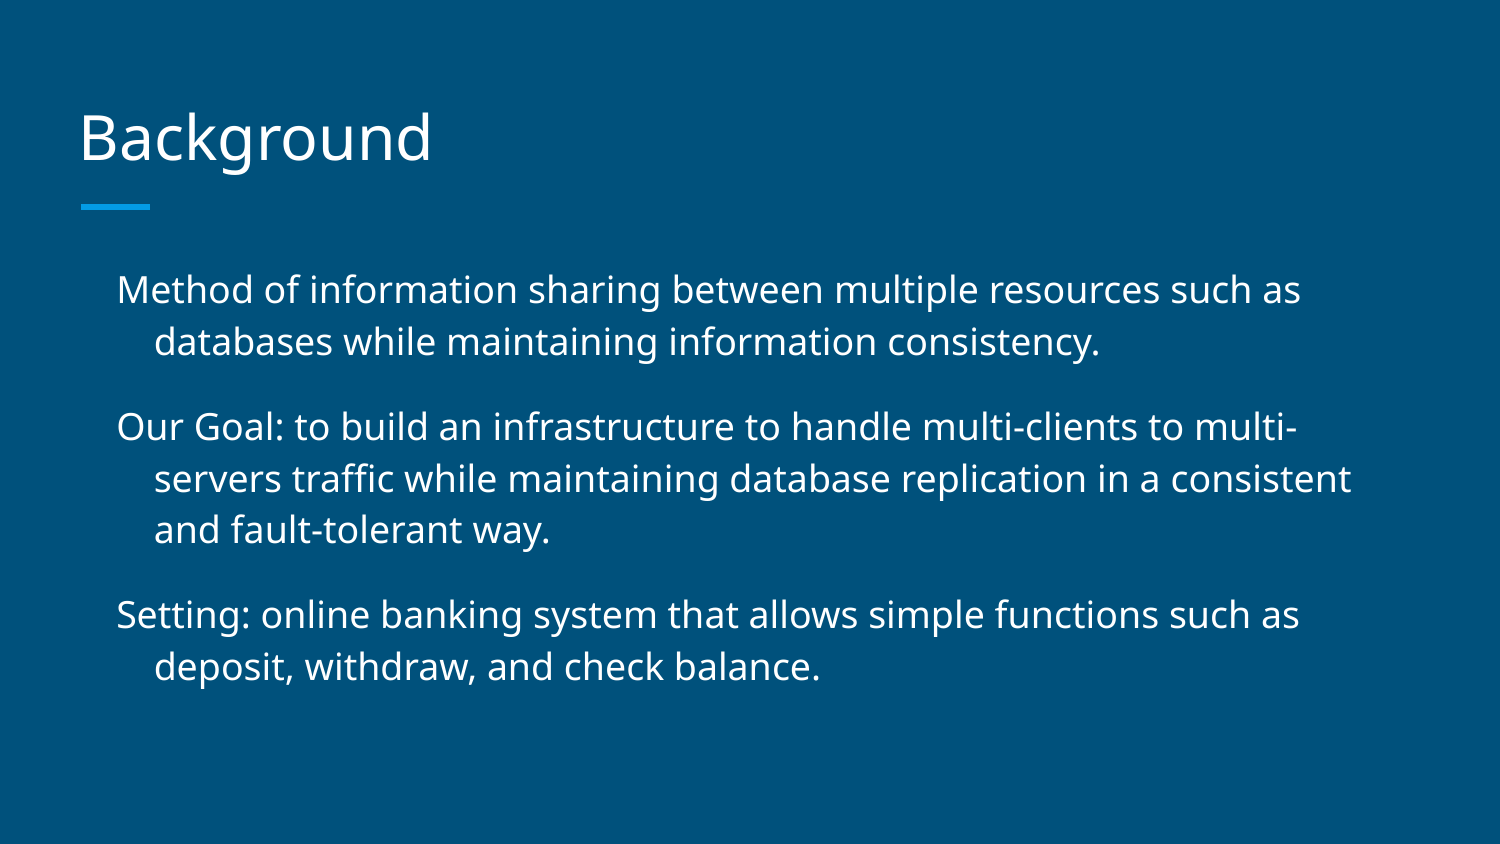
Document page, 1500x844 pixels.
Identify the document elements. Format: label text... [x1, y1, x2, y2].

list Method of information sharing between multiple resources such as databases while maintaining information consistency. Our Goal: to build an infrastructure to handle multi-clients to multi-servers traffic while maintaining database replication in a consistent and fault-tolerant way. Setting: online banking system that allows simple functions such as deposit, withdraw, and check balance. [63, 244, 1437, 750]
title Background [63, 75, 1437, 188]
